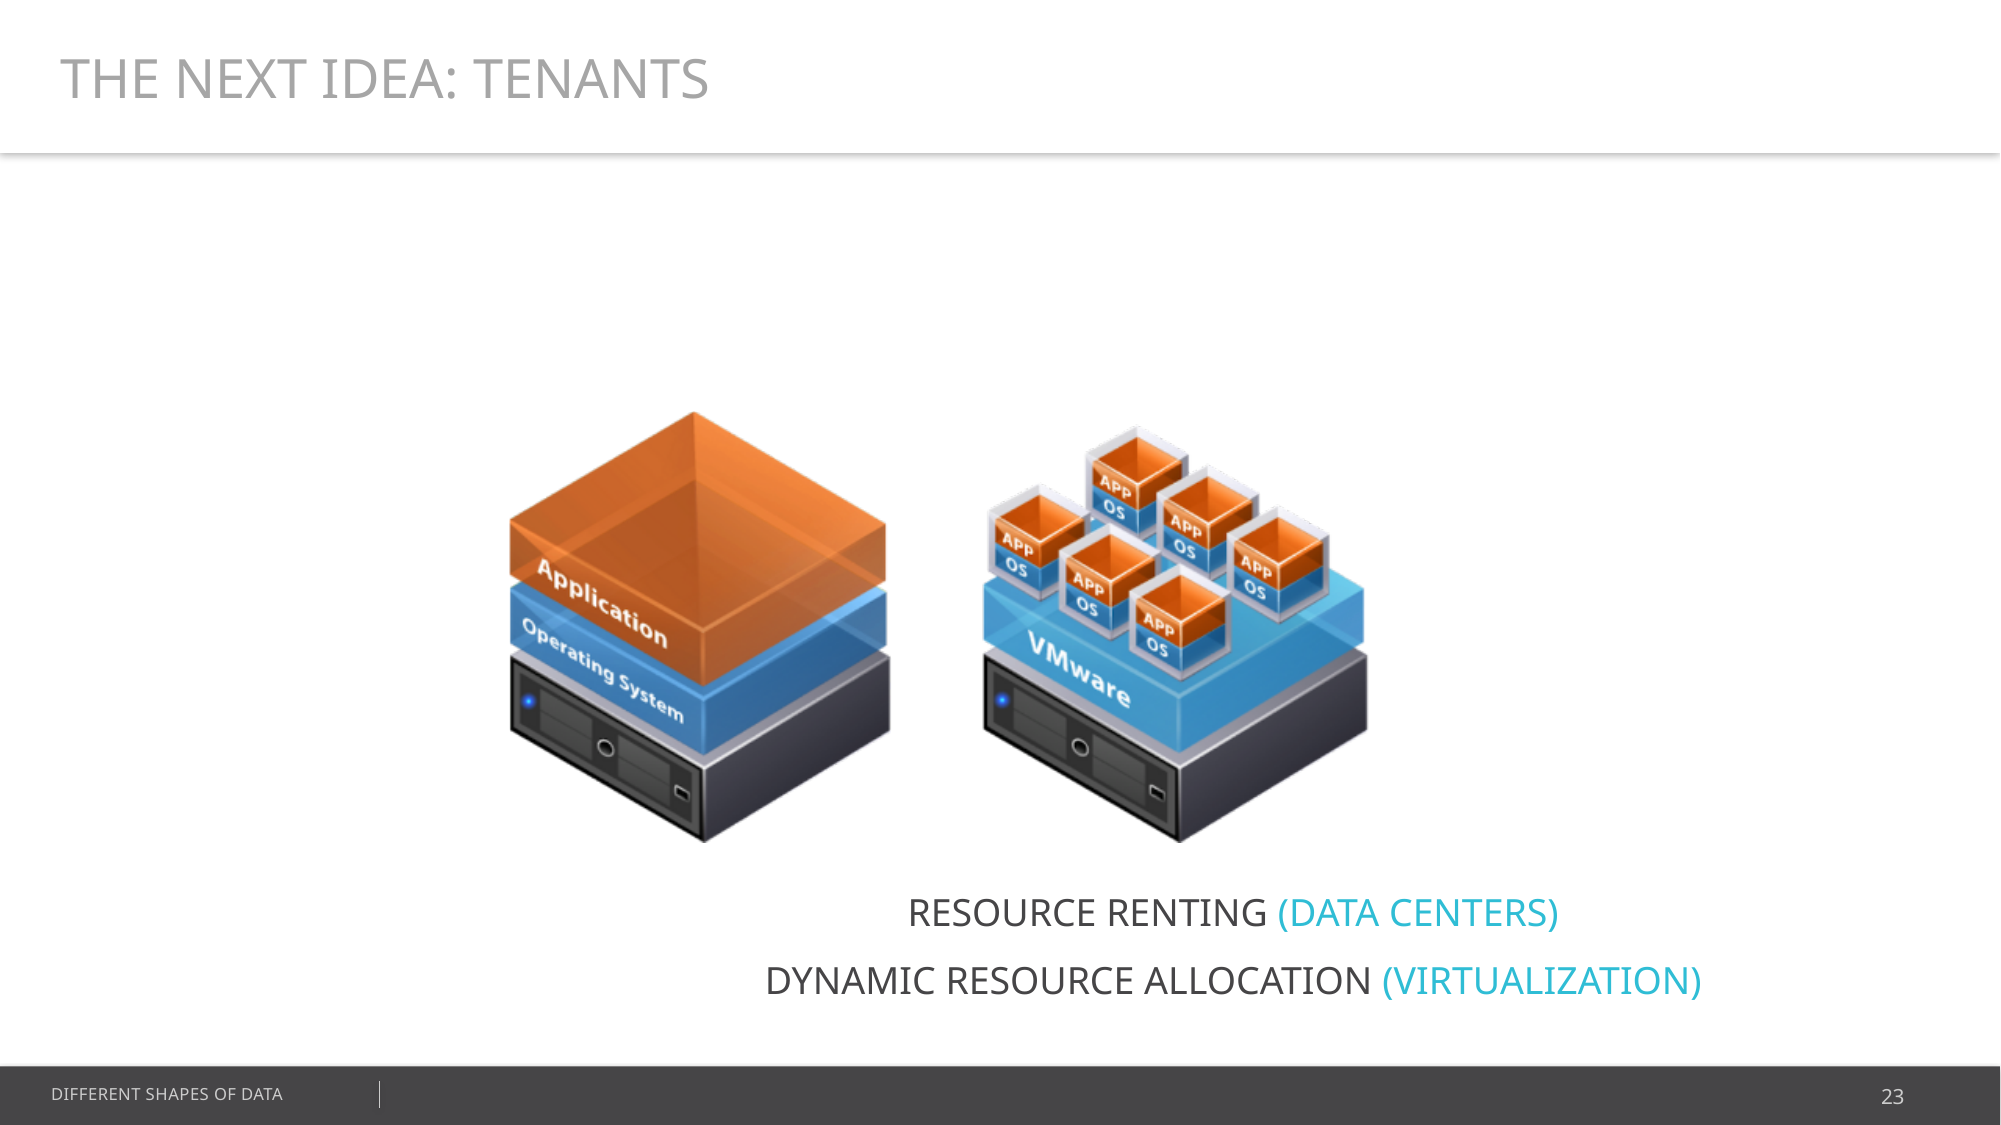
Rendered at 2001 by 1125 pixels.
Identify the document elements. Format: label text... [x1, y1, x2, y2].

list THE NEXT IDEA: TENANTS [0, 0, 2000, 153]
text_box RESOURCE RENTING (DATA CENTERS) DYNAMIC RESOURCE ALLOCATION (VIRTUALIZATION) [732, 859, 1734, 1010]
picture [508, 411, 1369, 843]
